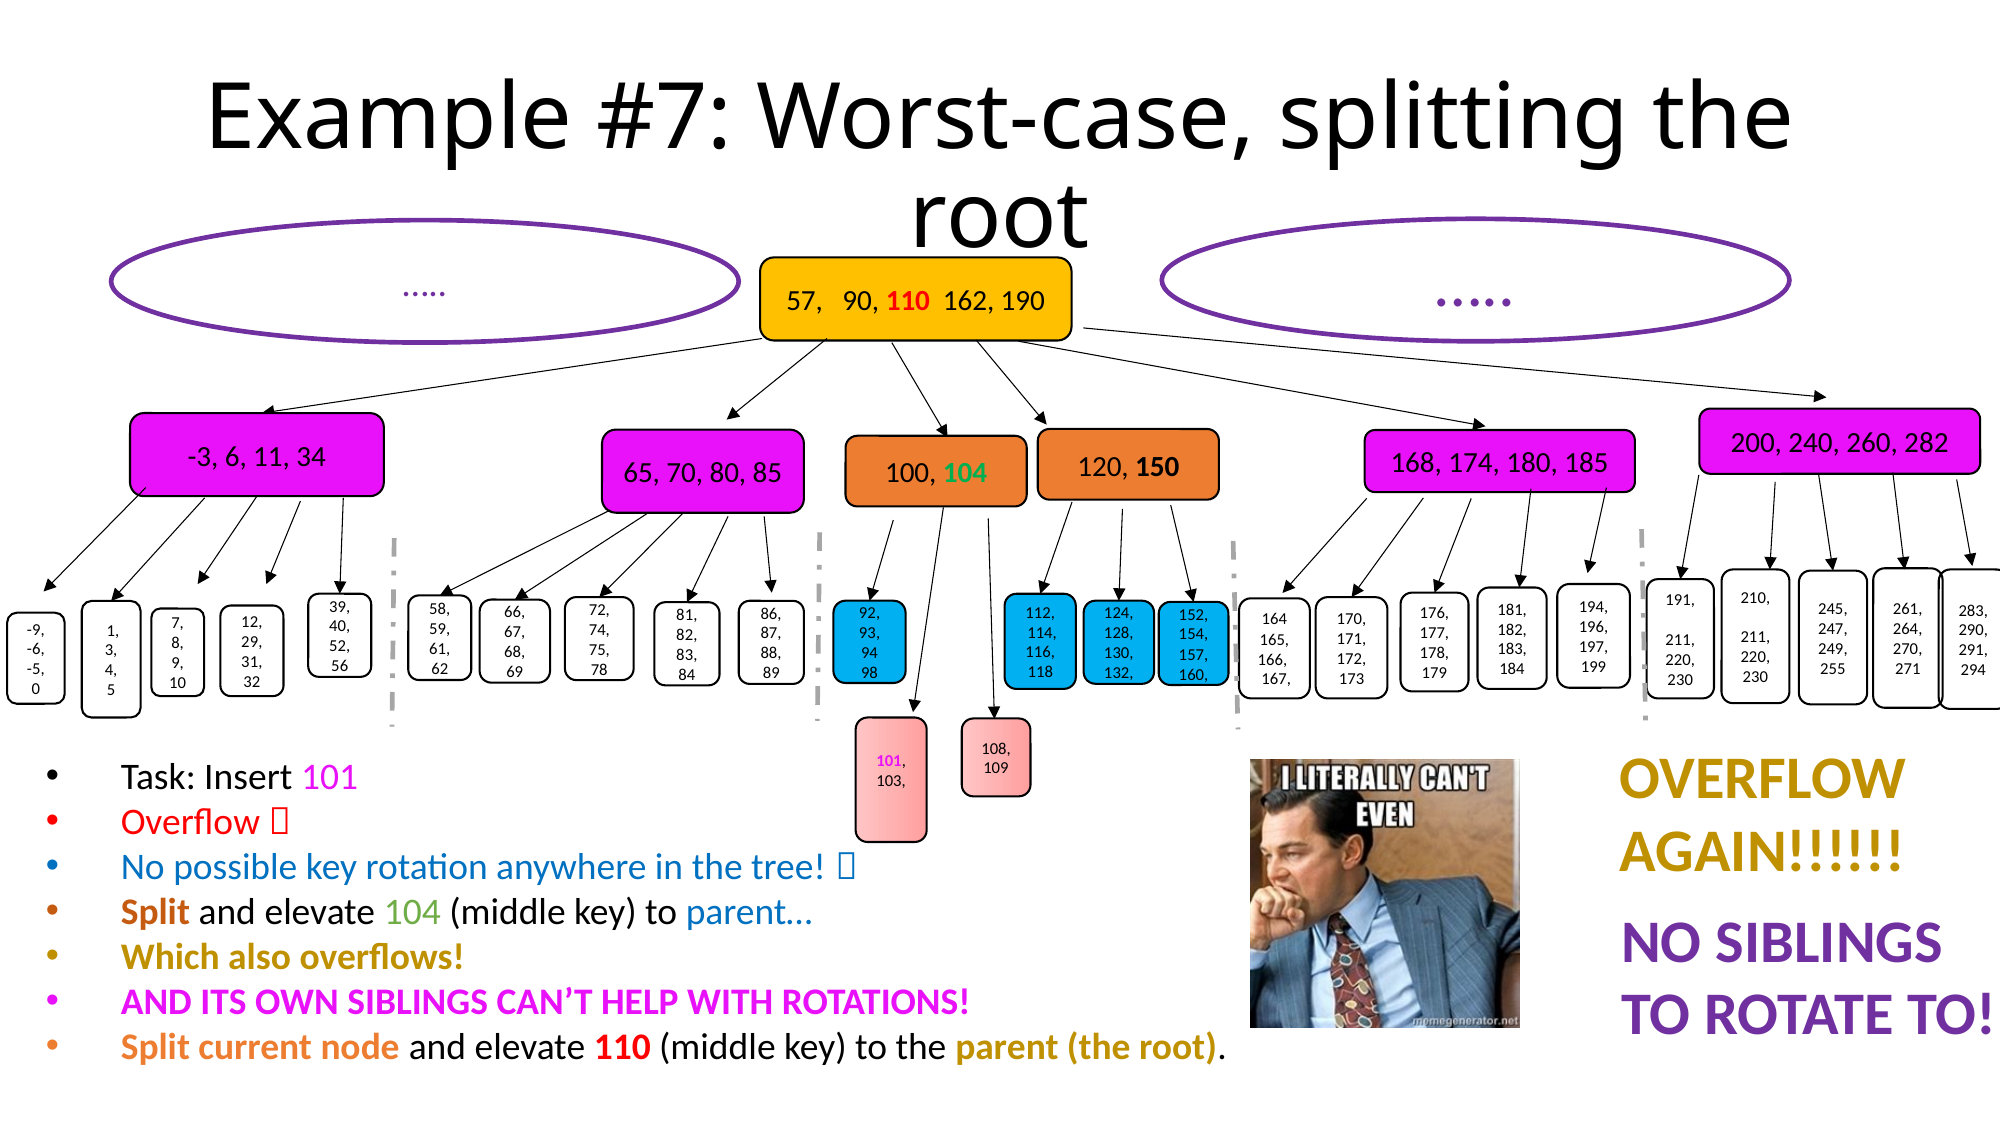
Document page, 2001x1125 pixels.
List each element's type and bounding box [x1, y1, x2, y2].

text_box [1282, 497, 1472, 700]
text_box [219, 604, 285, 698]
text_box [1698, 407, 2000, 710]
text_box [764, 516, 772, 593]
text_box [43, 217, 1827, 719]
title [137, 59, 1863, 278]
text_box [1082, 508, 1156, 685]
text_box [150, 607, 206, 698]
picture [1250, 759, 1520, 1029]
text_box [1641, 474, 1716, 727]
text_box [31, 518, 2000, 1119]
text_box [266, 501, 301, 585]
text_box [6, 611, 66, 705]
text_box [1956, 479, 1973, 567]
text_box [832, 520, 907, 685]
text_box [1720, 481, 1791, 705]
text_box [1233, 540, 1311, 730]
text_box [1556, 582, 1632, 689]
text_box [653, 516, 729, 687]
text_box [391, 538, 395, 727]
text_box [1157, 504, 1230, 687]
text_box [407, 428, 805, 684]
text_box [1363, 428, 1636, 690]
text_box [737, 599, 805, 685]
